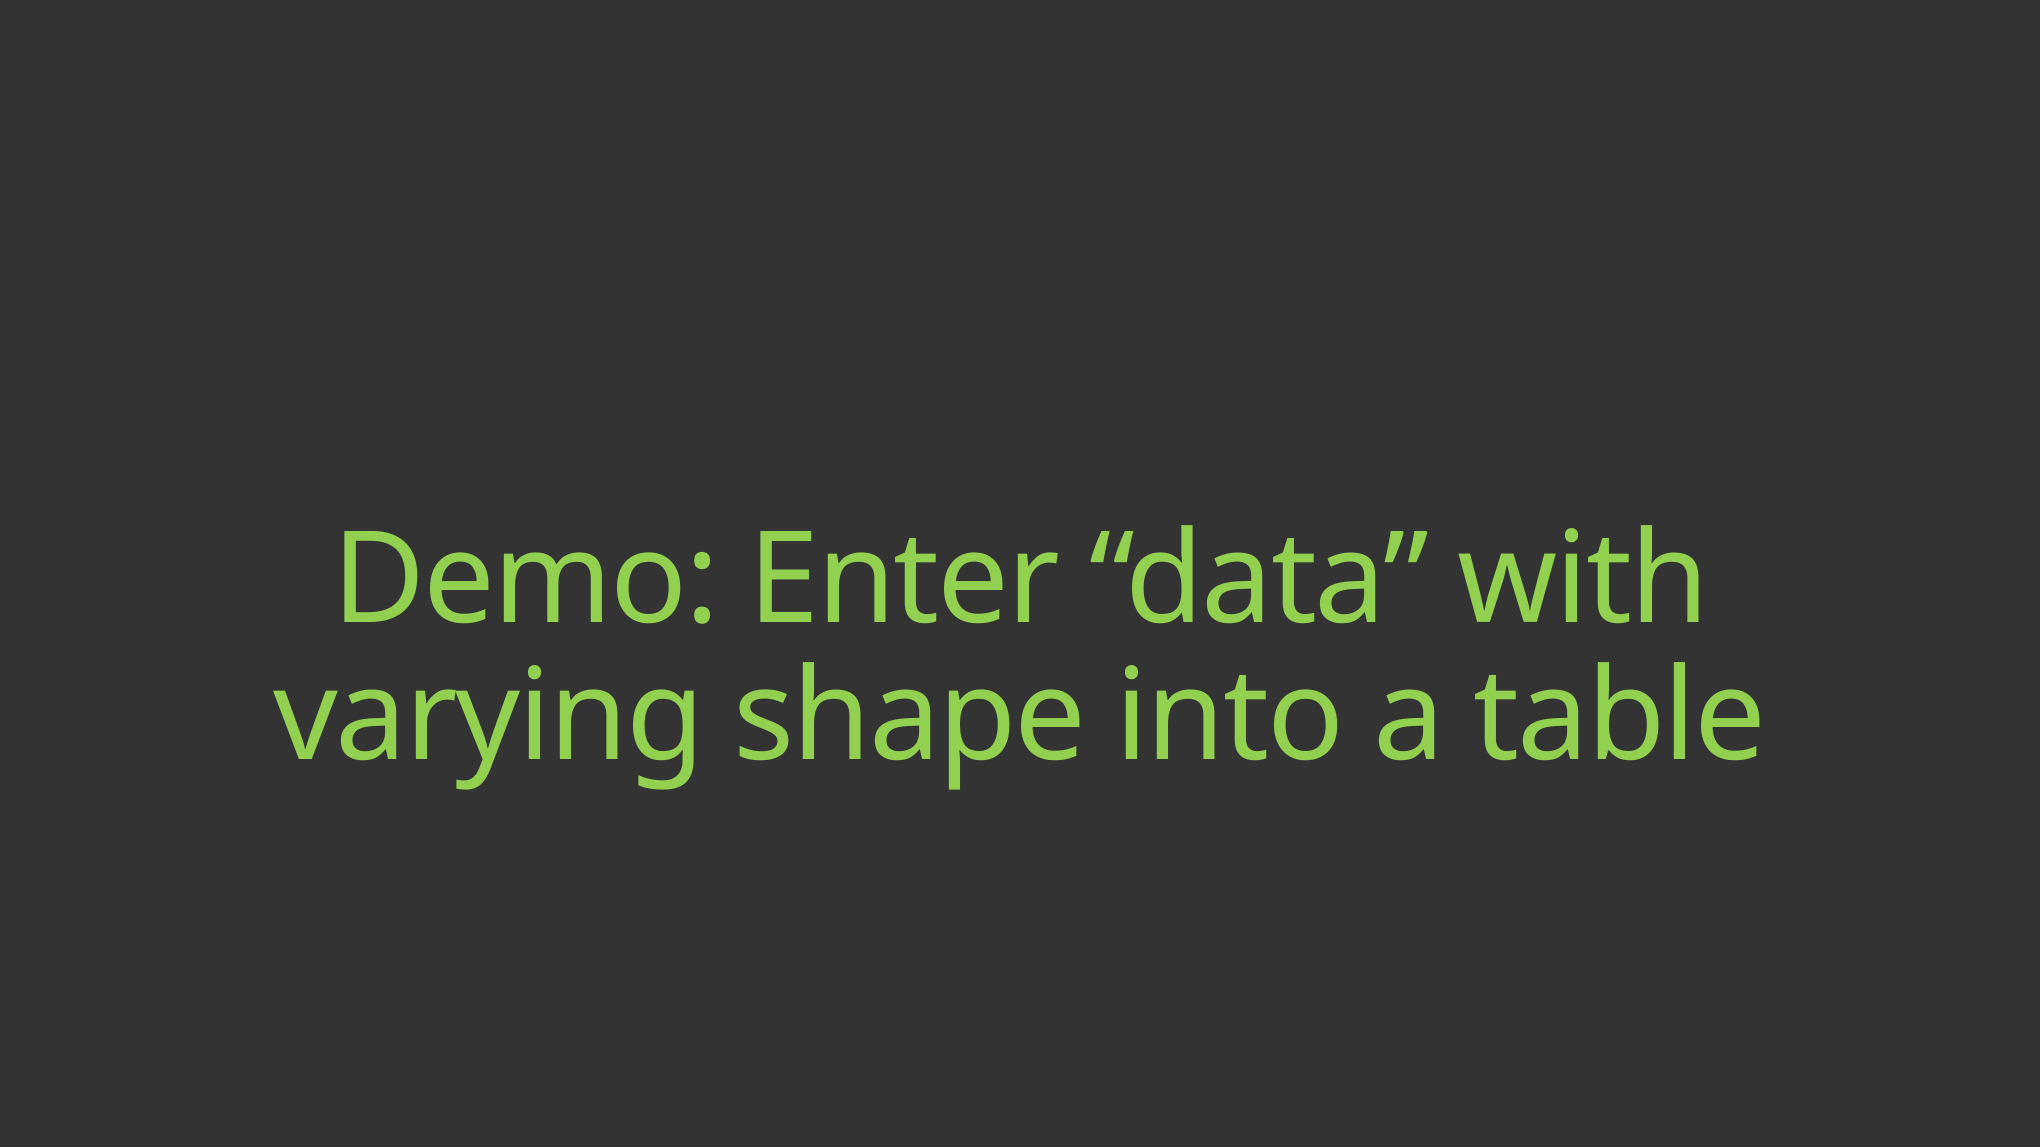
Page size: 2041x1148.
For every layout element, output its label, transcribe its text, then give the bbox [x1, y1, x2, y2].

title Demo: Enter “data” with varying shape into a table [176, 496, 1864, 651]
